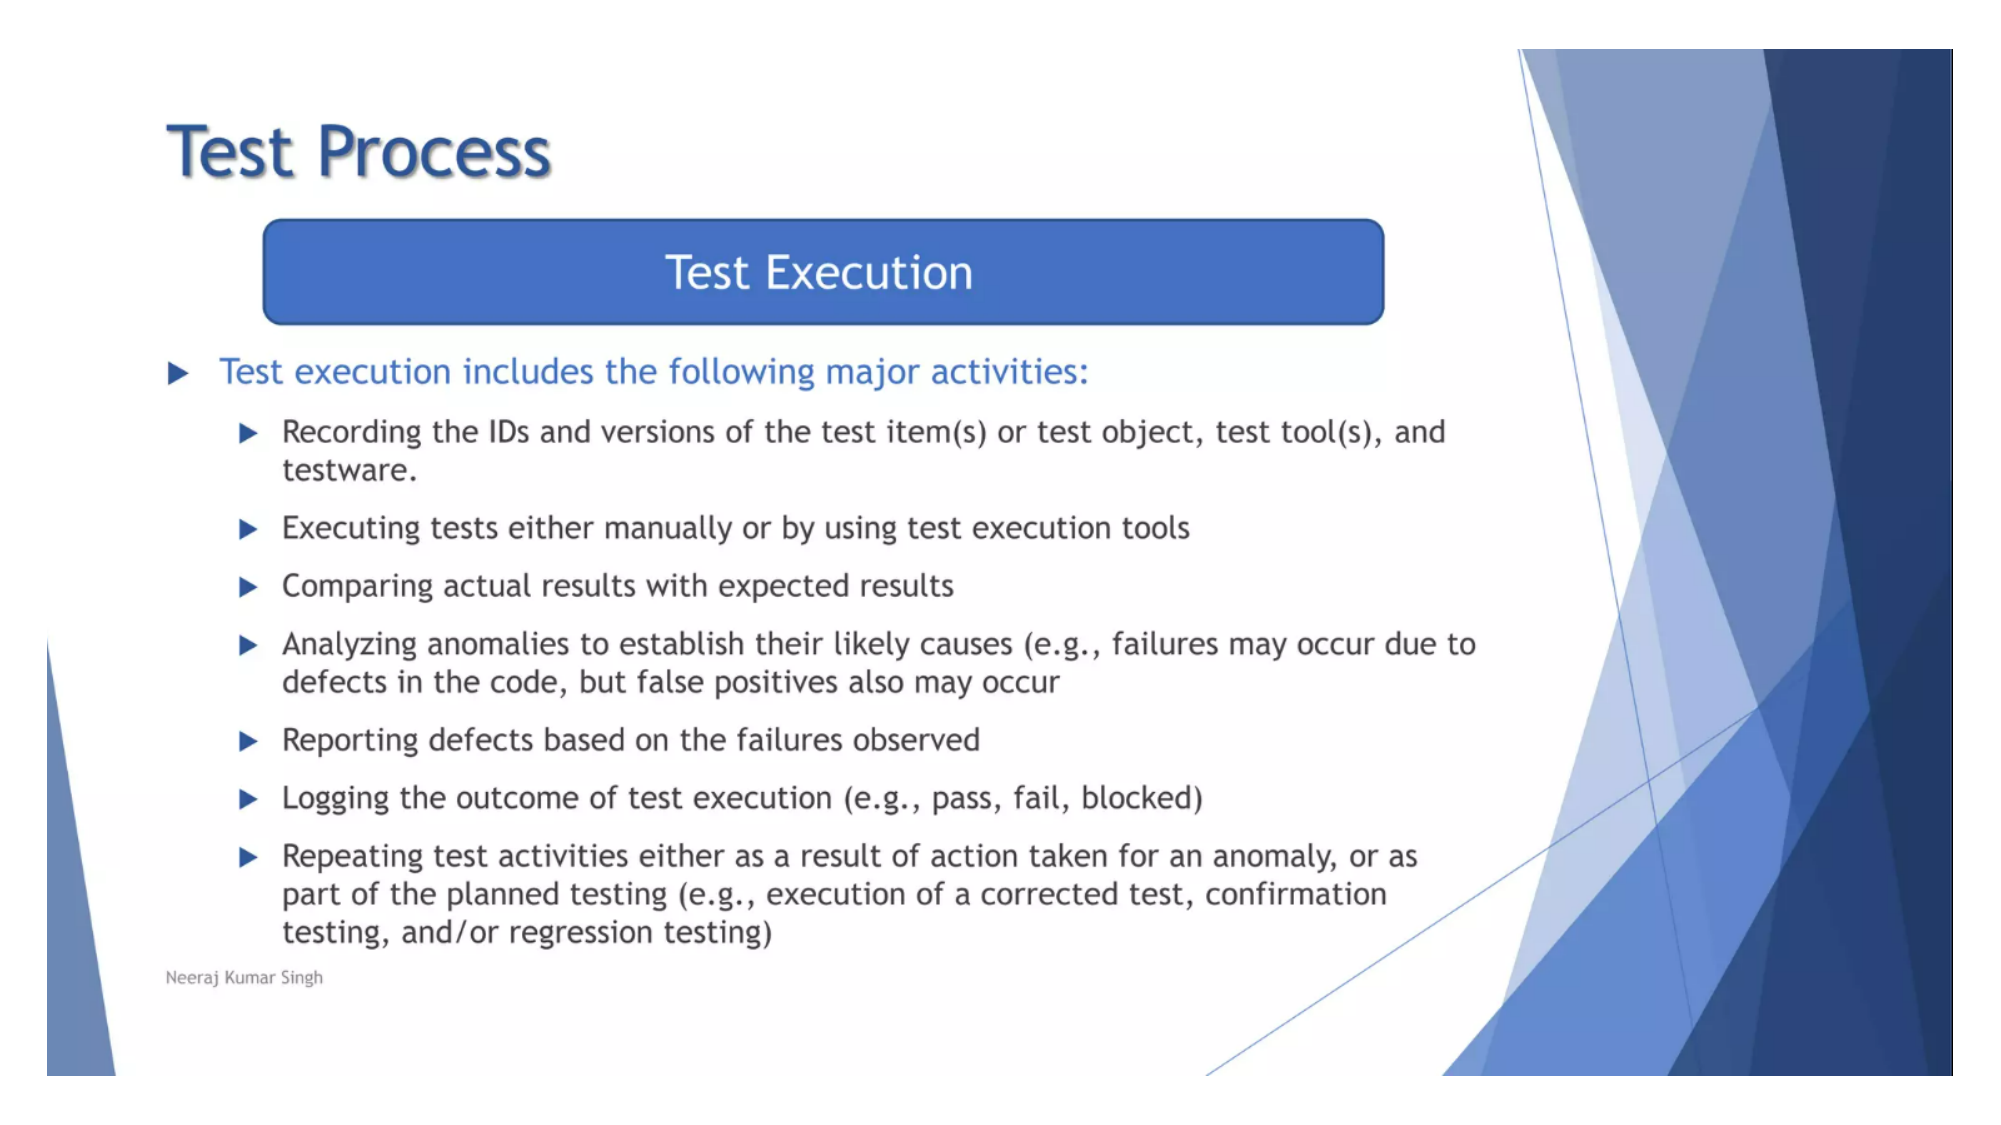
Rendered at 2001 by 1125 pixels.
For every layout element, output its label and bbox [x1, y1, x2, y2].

picture [47, 49, 1953, 1076]
